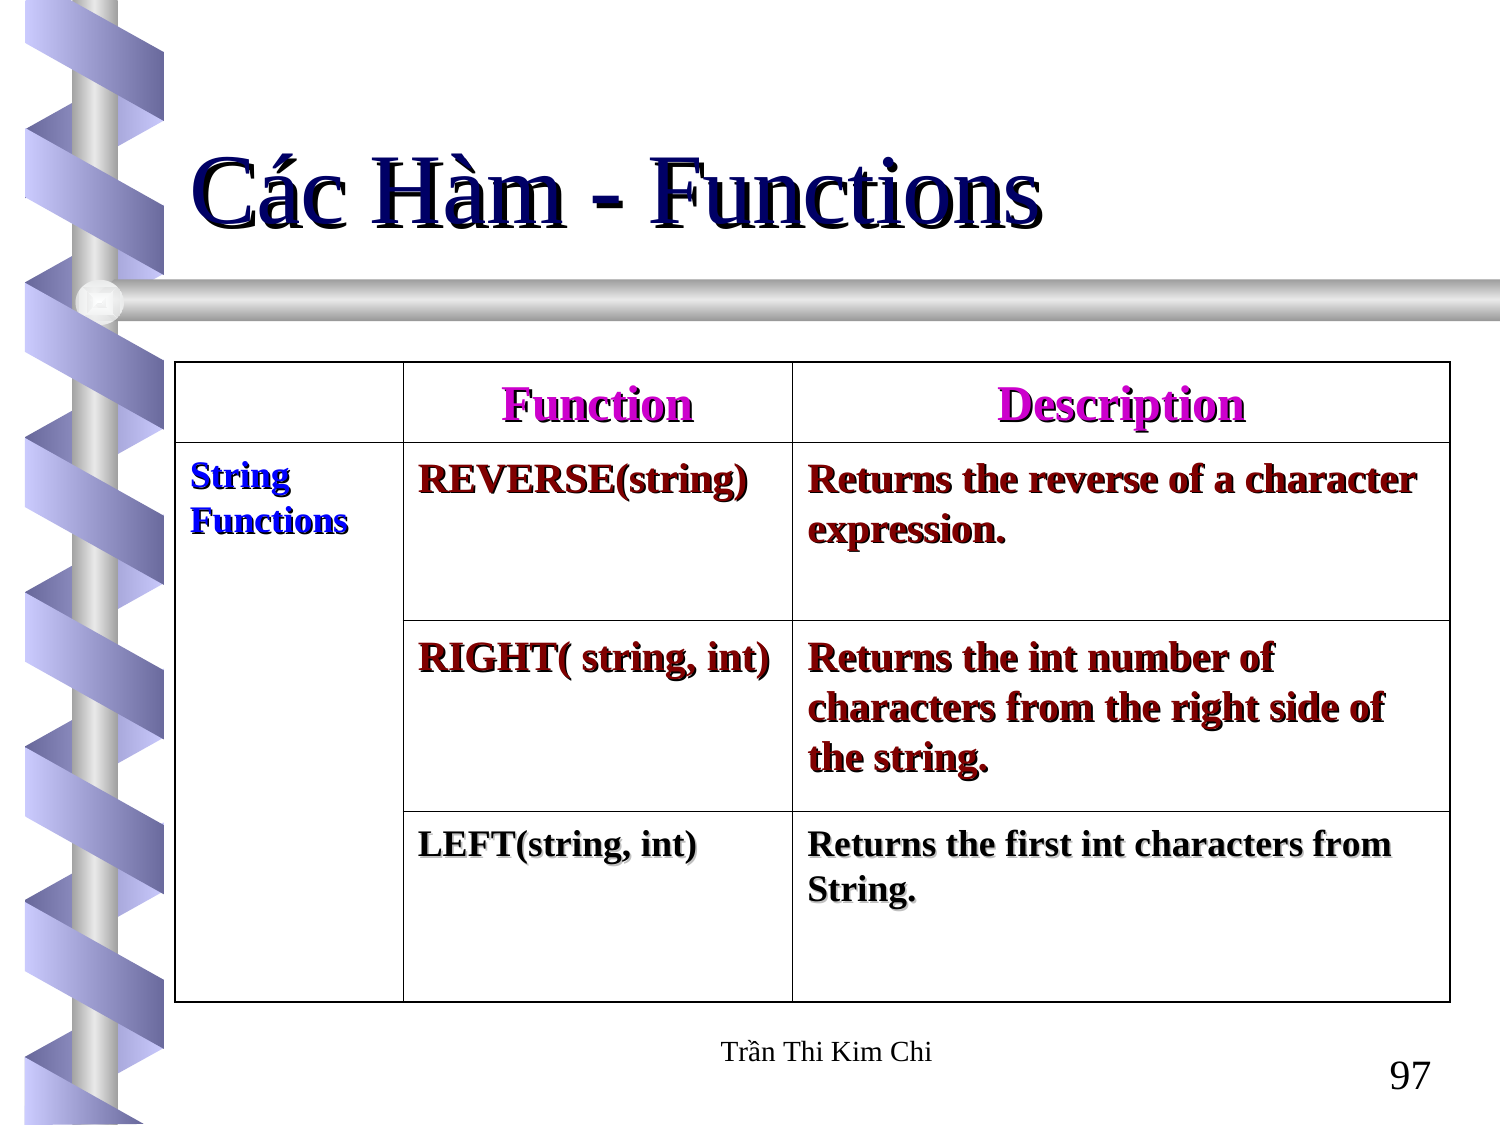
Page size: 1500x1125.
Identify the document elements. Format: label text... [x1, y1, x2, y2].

table_cell Returns the reverse of a character expression. [793, 461, 1449, 638]
table_cell LEFT(string, int) [404, 830, 792, 1019]
text_box Các Hàm - Functions [174, 116, 1275, 252]
table_header Function [404, 363, 792, 460]
table_header [176, 363, 403, 460]
table_cell String Functions [176, 461, 403, 1019]
table_cell RIGHT( string, int) [404, 639, 792, 829]
table_cell Returns the first int characters from String. [793, 830, 1449, 1019]
table_cell REVERSE(string) [404, 461, 792, 638]
table_cell Returns the int number of characters from the right side of the string. [793, 639, 1449, 829]
table_header Description [793, 363, 1449, 460]
text_box Trần Thi Kim Chi [589, 1024, 1065, 1100]
